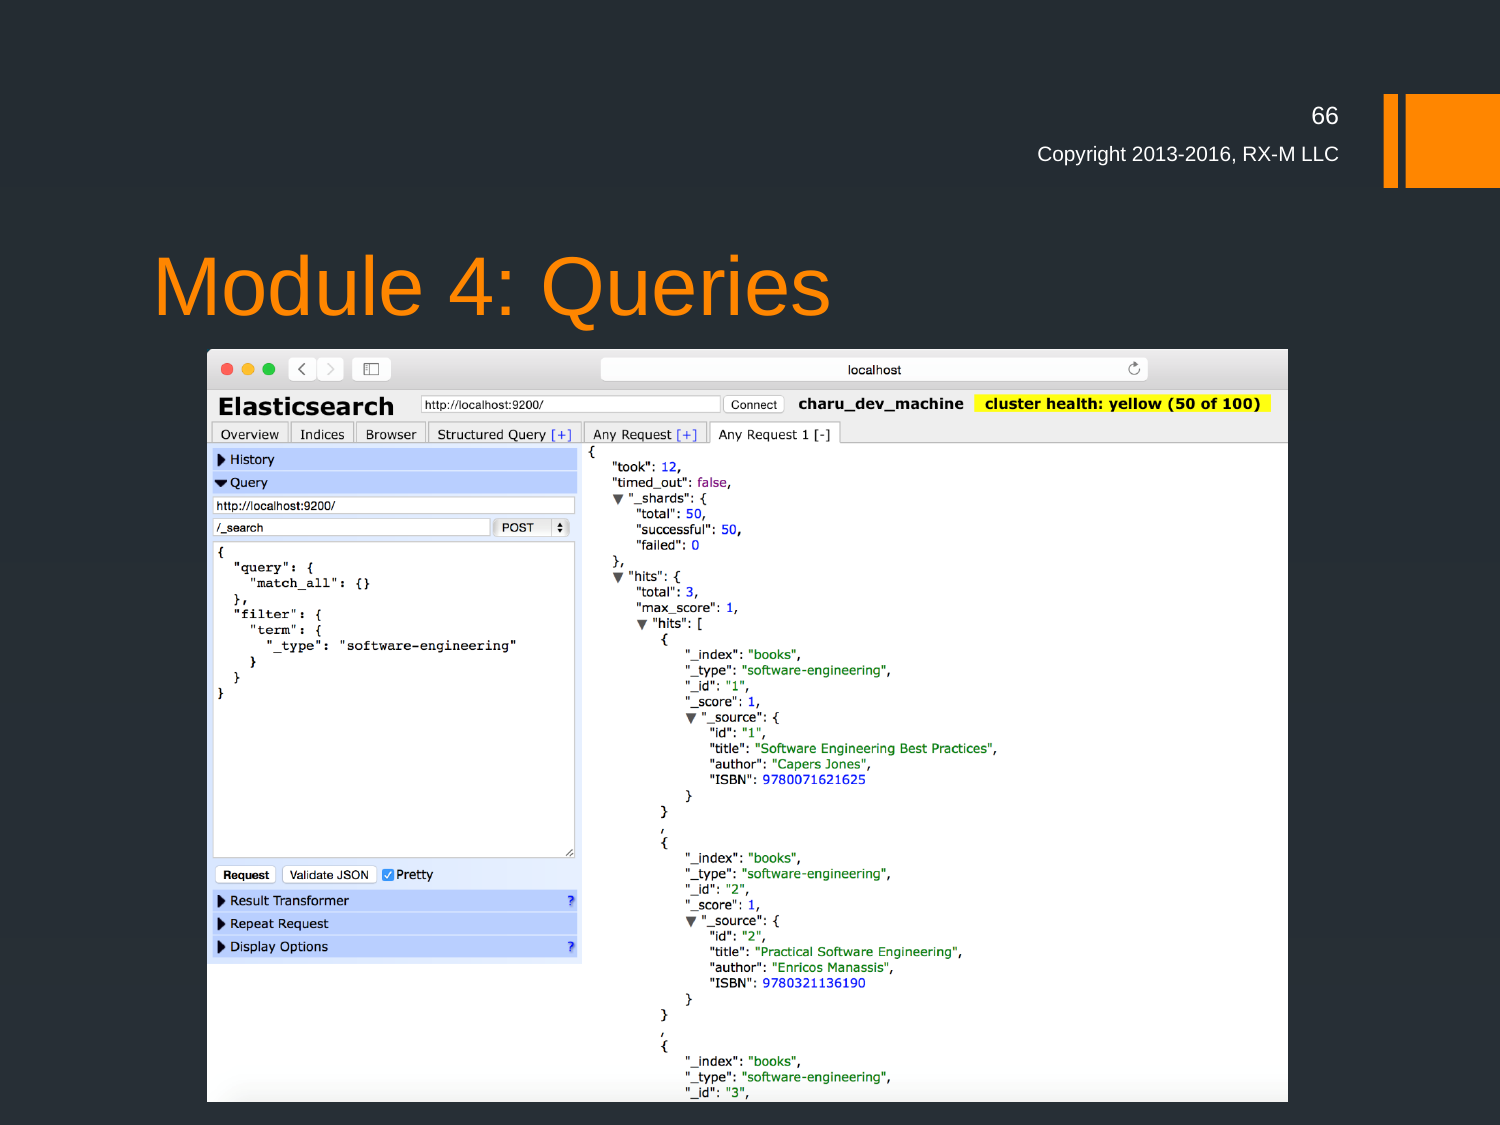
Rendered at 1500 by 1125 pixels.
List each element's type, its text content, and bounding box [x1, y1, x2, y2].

footer Copyright 2013-2016, RX-M LLC [985, 140, 1355, 190]
picture [207, 349, 1288, 1102]
slide_number 66 [1199, 90, 1355, 140]
title Module 4: Queries [137, 224, 1338, 438]
